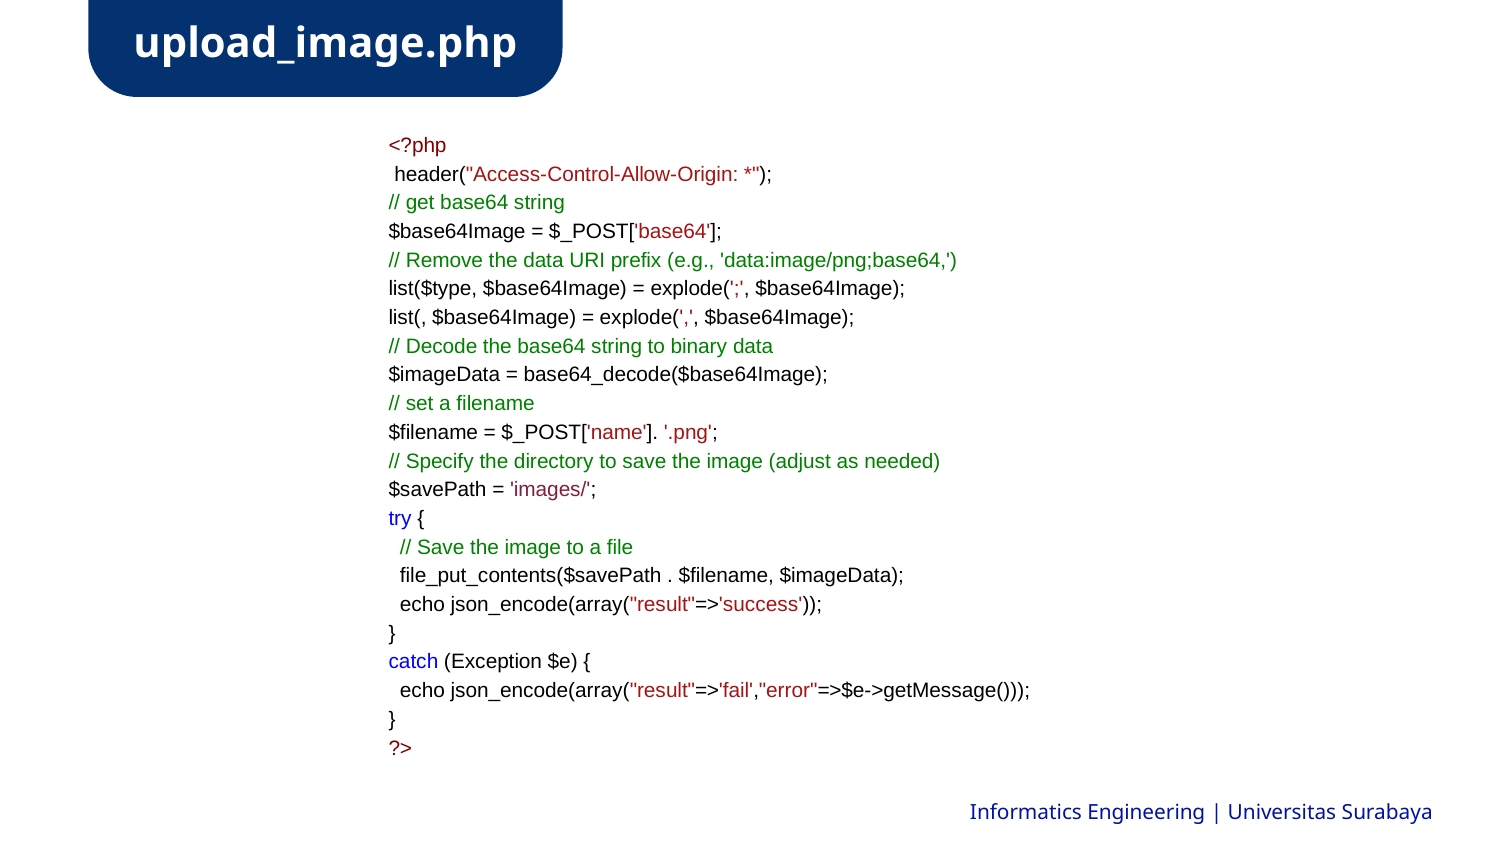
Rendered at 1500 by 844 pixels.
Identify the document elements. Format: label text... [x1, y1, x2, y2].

text_box upload_image.php [88, 0, 563, 97]
text_box Informatics Engineering | Universitas Surabaya [953, 791, 1448, 828]
text_box <?php header("Access-Control-Allow-Origin: *"); // get base64 string $base64Image = $_POST['base64']; // Remove the data URI prefix (e.g., 'data:image/png;base64,') list($type, $base64Image) = explode(';', $base64Image); list(, $base64Image) = explode(',', $base64Image); // Decode the base64 string to binary data $imageData = base64_decode($base64Image); // set a filename $filename = $_POST['name']. '.png'; // Specify the directory to save the image (adjust as needed) $savePath = 'images/'; try { // Save the image to a file file_put_contents($savePath . $filename, $imageData); echo json_encode(array("result"=>'success')); } catch (Exception $e) { echo json_encode(array("result"=>'fail',"error"=>$e->getMessage())); } ?> [388, 125, 1112, 760]
